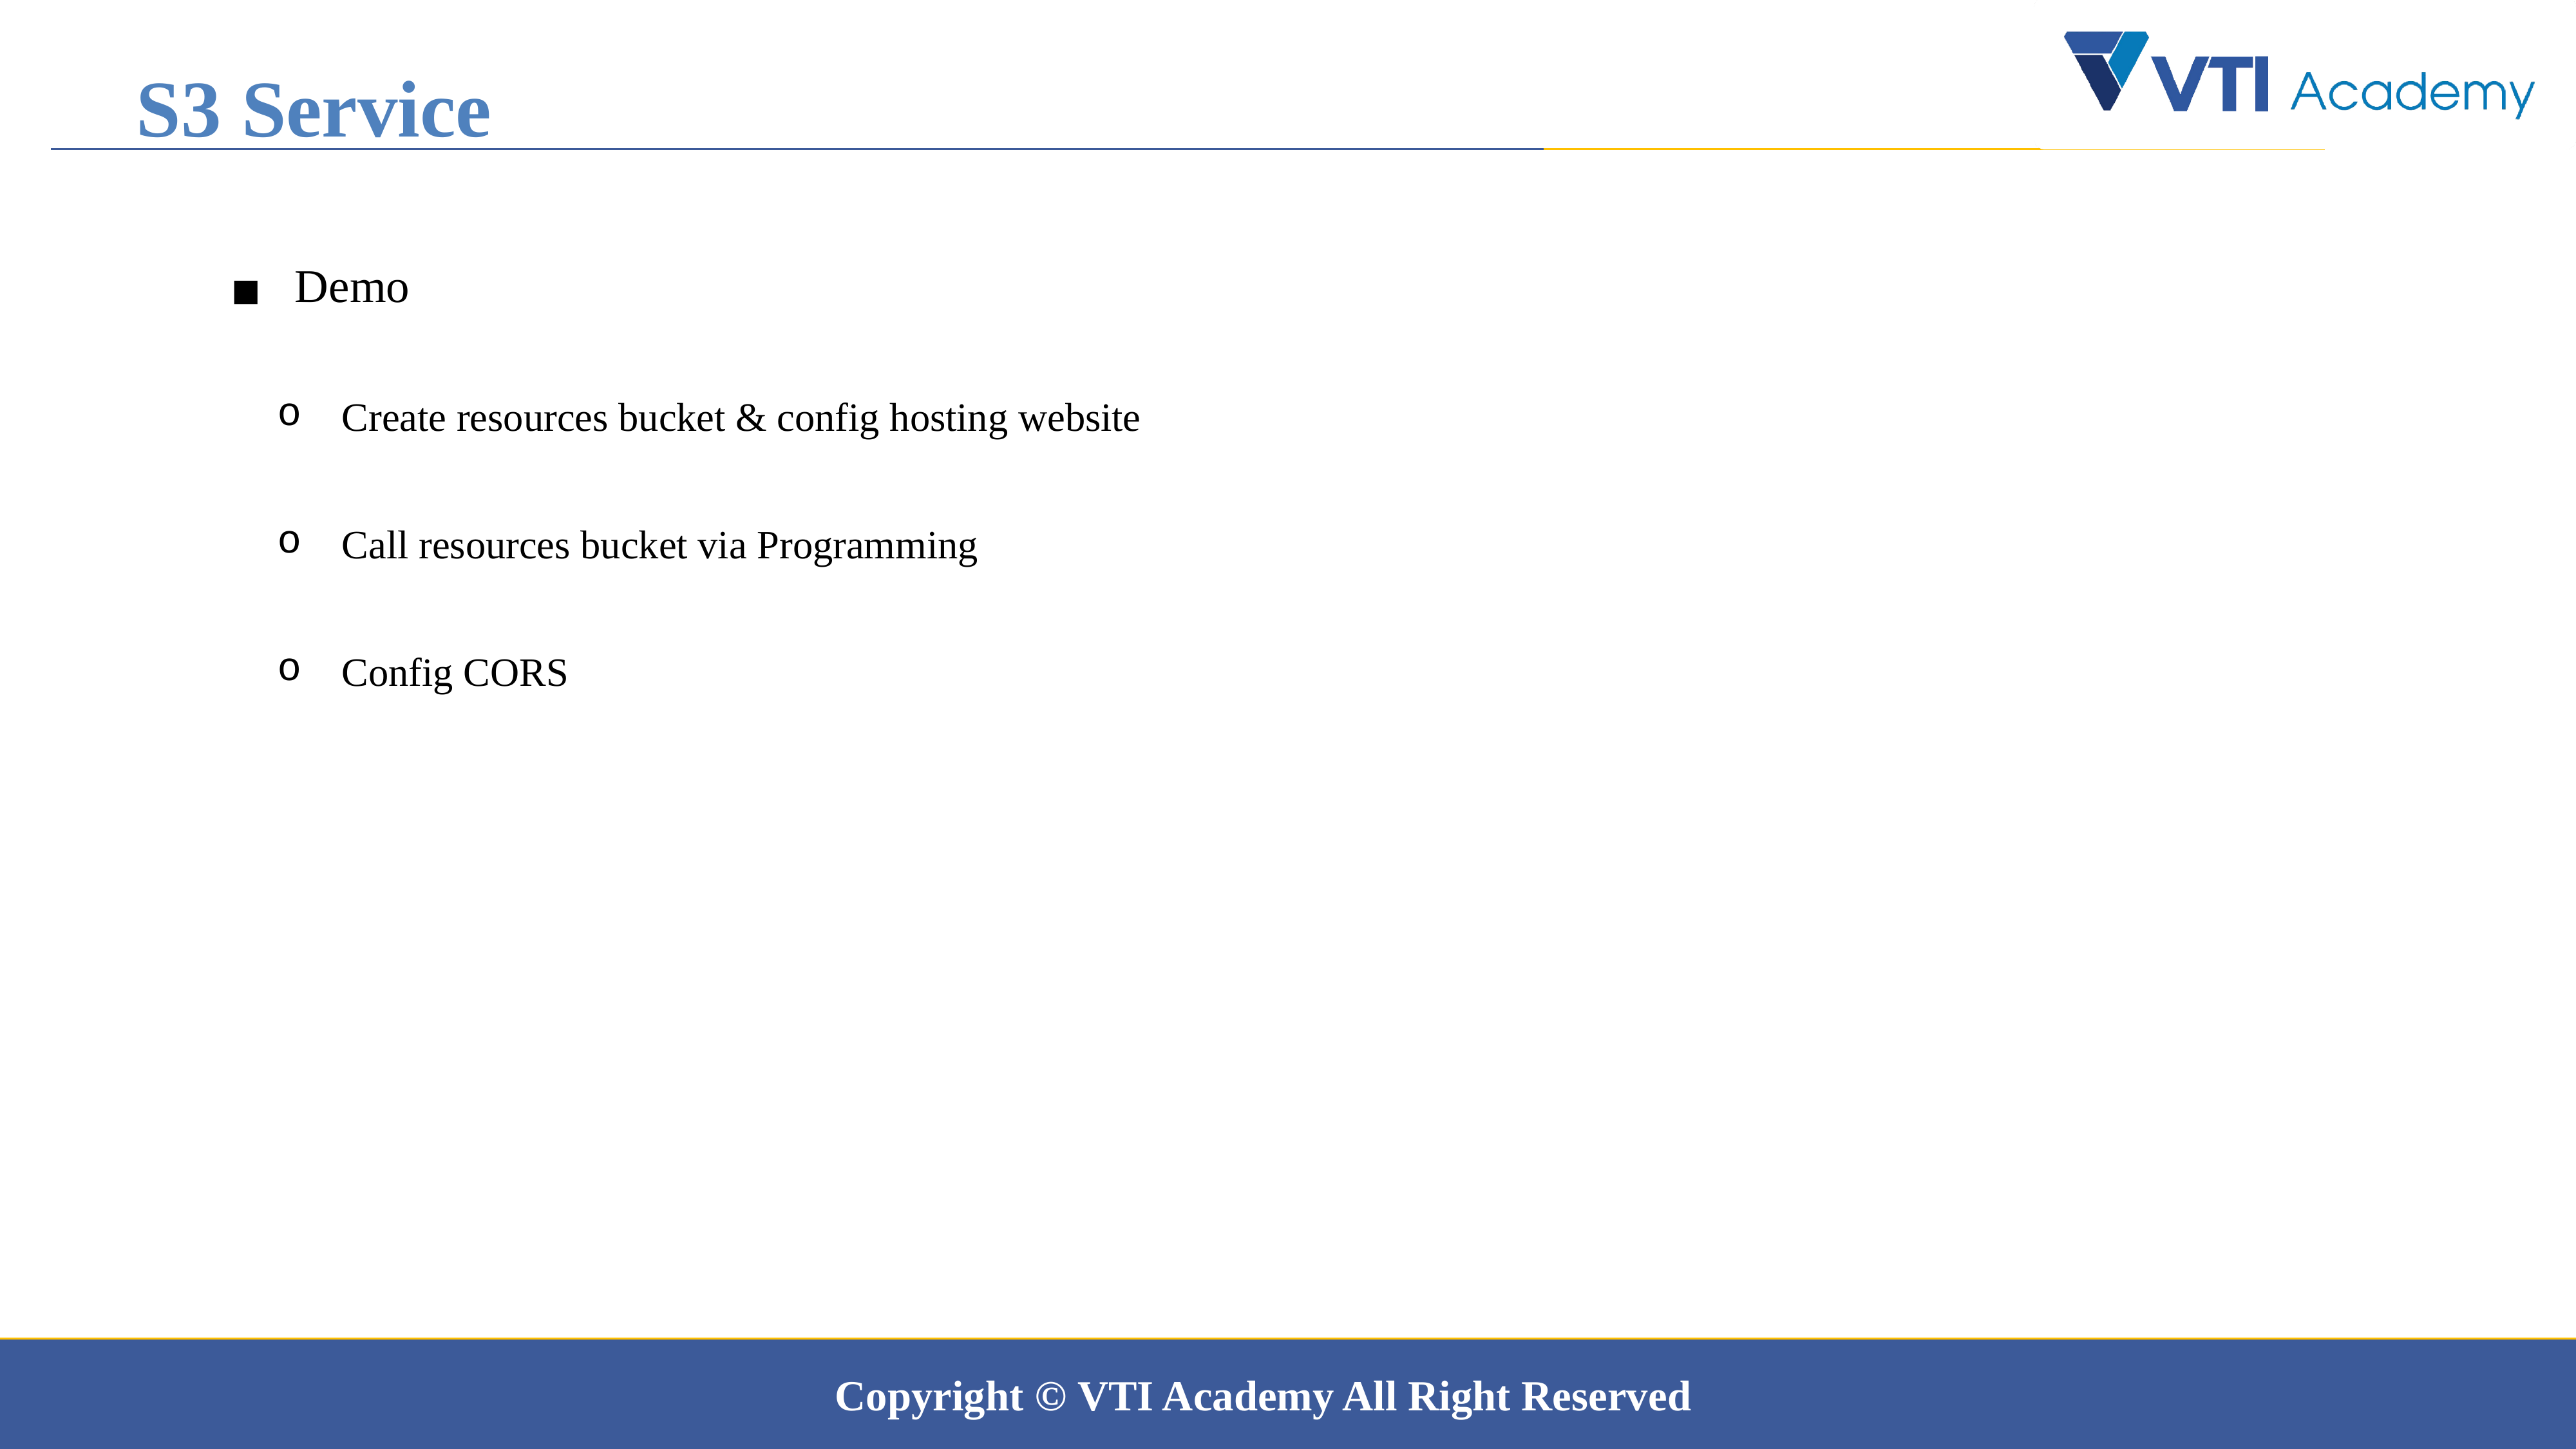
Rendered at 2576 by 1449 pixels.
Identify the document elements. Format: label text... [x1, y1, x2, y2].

text_box S3 Service [126, 60, 640, 149]
picture [2034, 0, 2576, 149]
text_box Demo Create resources bucket & config hosting website Call resources bucket via Programming Config CORS [126, 250, 1381, 793]
